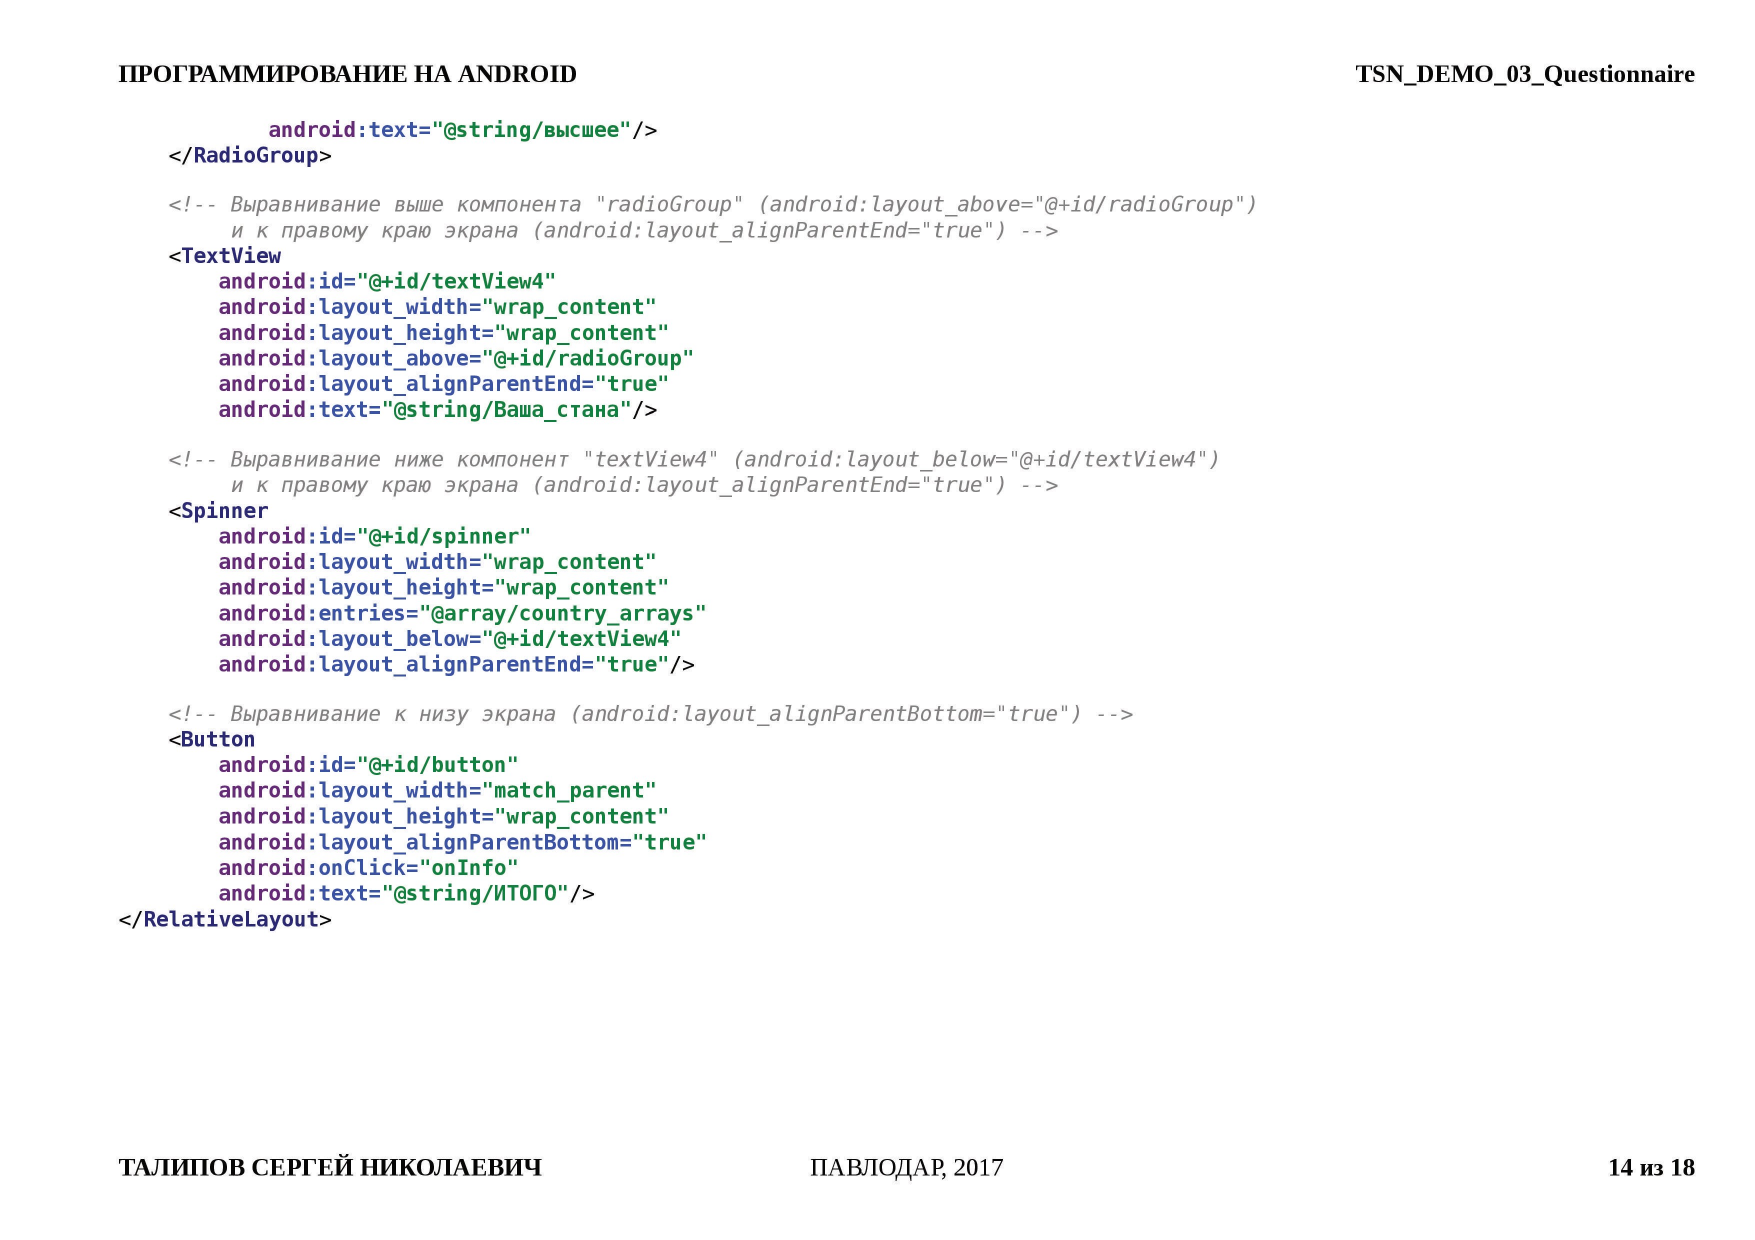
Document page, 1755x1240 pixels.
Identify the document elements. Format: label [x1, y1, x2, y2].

text_box [0, 0, 1754, 1240]
